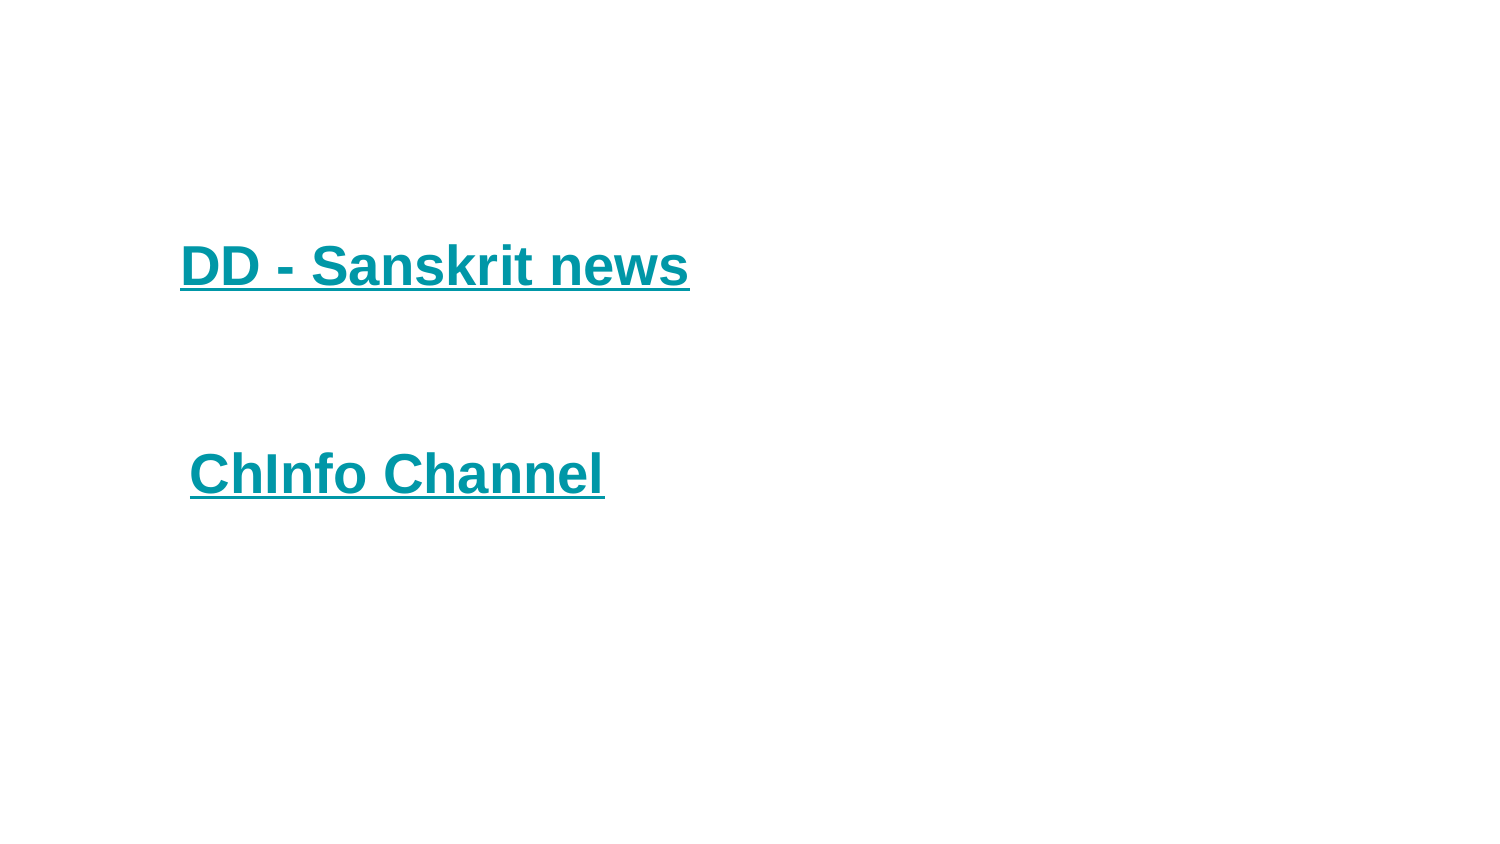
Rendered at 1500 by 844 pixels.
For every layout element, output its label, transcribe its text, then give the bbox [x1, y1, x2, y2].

text_box DD - Sanskrit news [165, 213, 1156, 312]
text_box ChInfo Channel [174, 421, 1165, 520]
